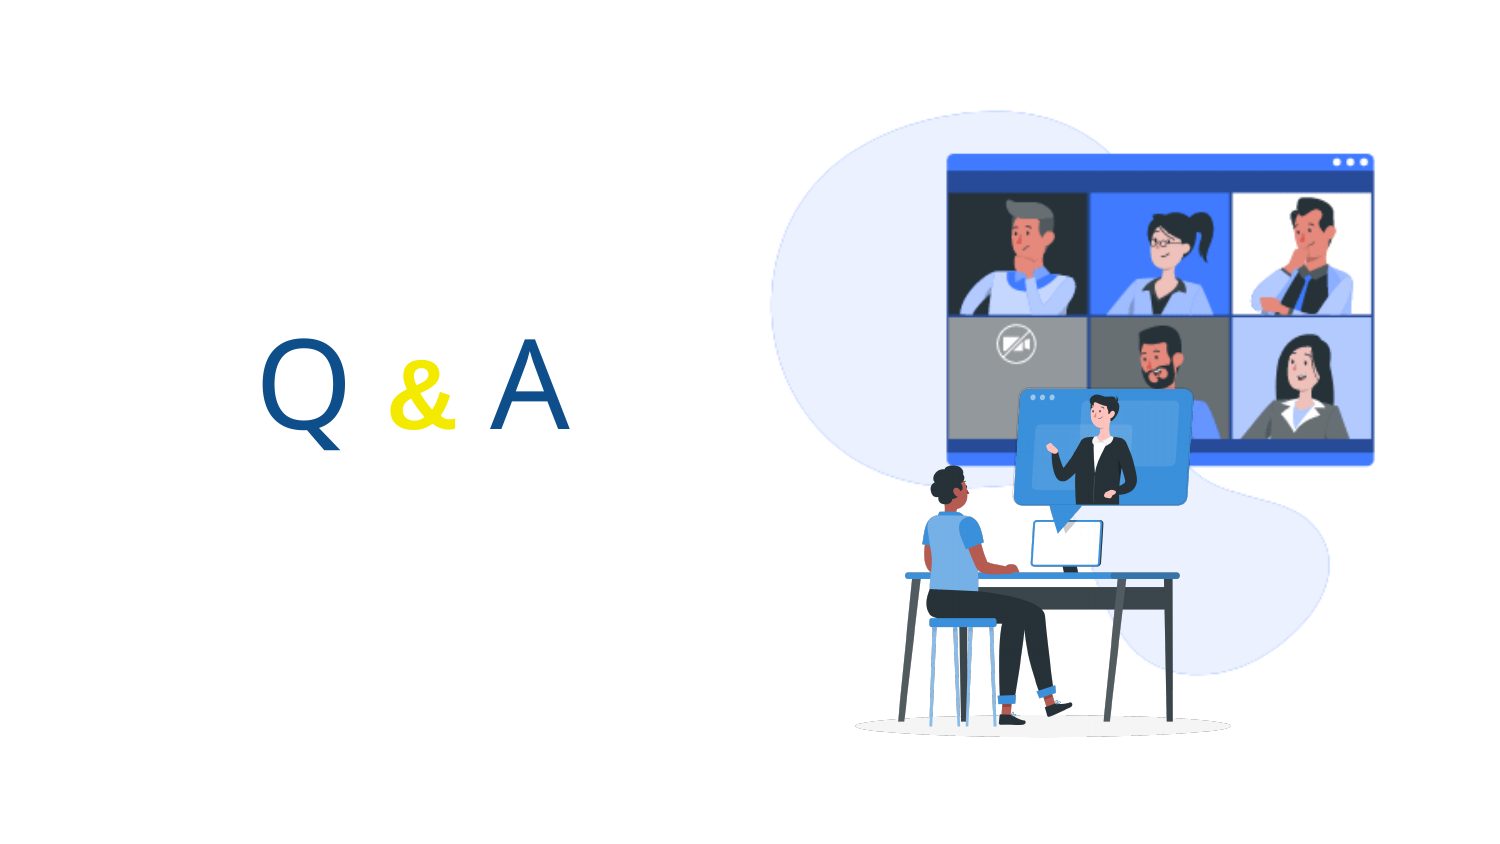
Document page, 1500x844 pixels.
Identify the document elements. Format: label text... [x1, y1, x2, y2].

picture [651, 0, 1486, 833]
title Q & A [155, 289, 639, 452]
